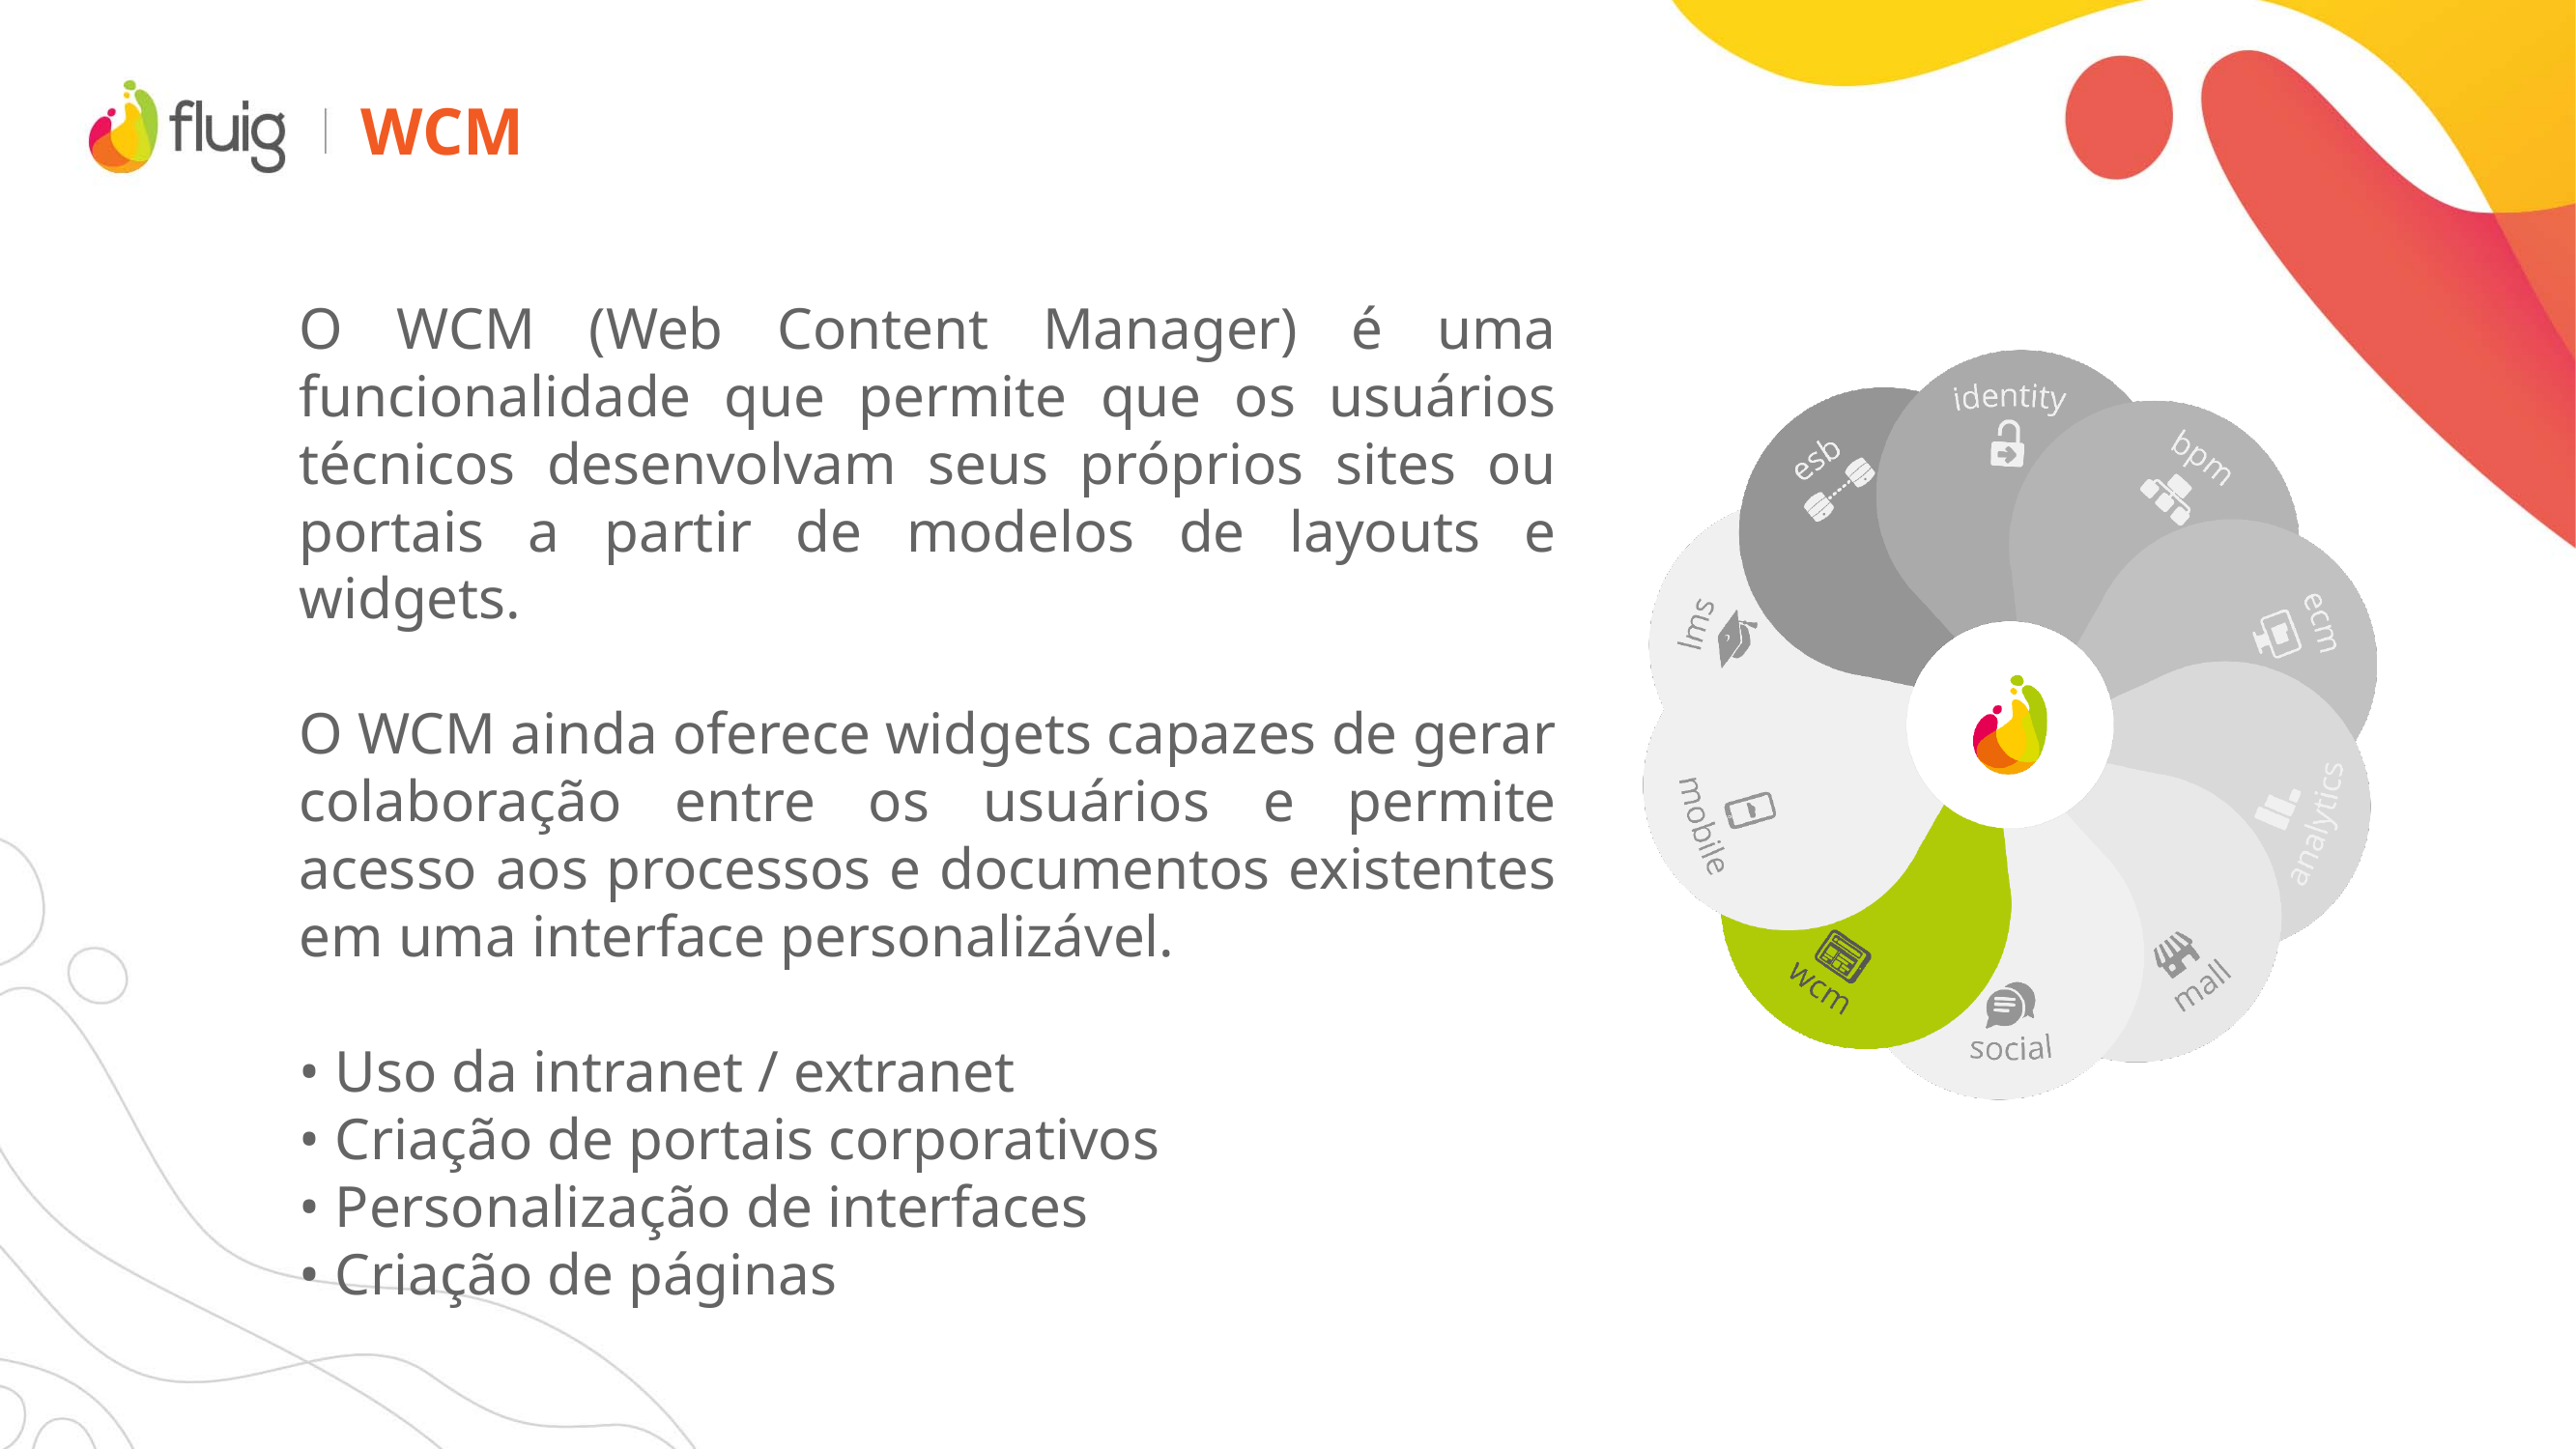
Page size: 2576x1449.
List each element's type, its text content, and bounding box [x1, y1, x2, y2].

text_box O WCM (Web Content Manager) é uma funcionalidade que permite que os usuários técnicos desenvolvam seus próprios sites ou portais a partir de modelos de layouts e widgets. O WCM ainda oferece widgets capazes de gerar colaboração entre os usuários e permite acesso aos processos e documentos existentes em uma interface personalizável. • Uso da intranet / extranet • Criação de portais corporativos • Personalização de interfaces • Criação de páginas [284, 285, 1571, 1314]
picture [0, 0, 2576, 1449]
title wcm [346, 83, 1727, 285]
